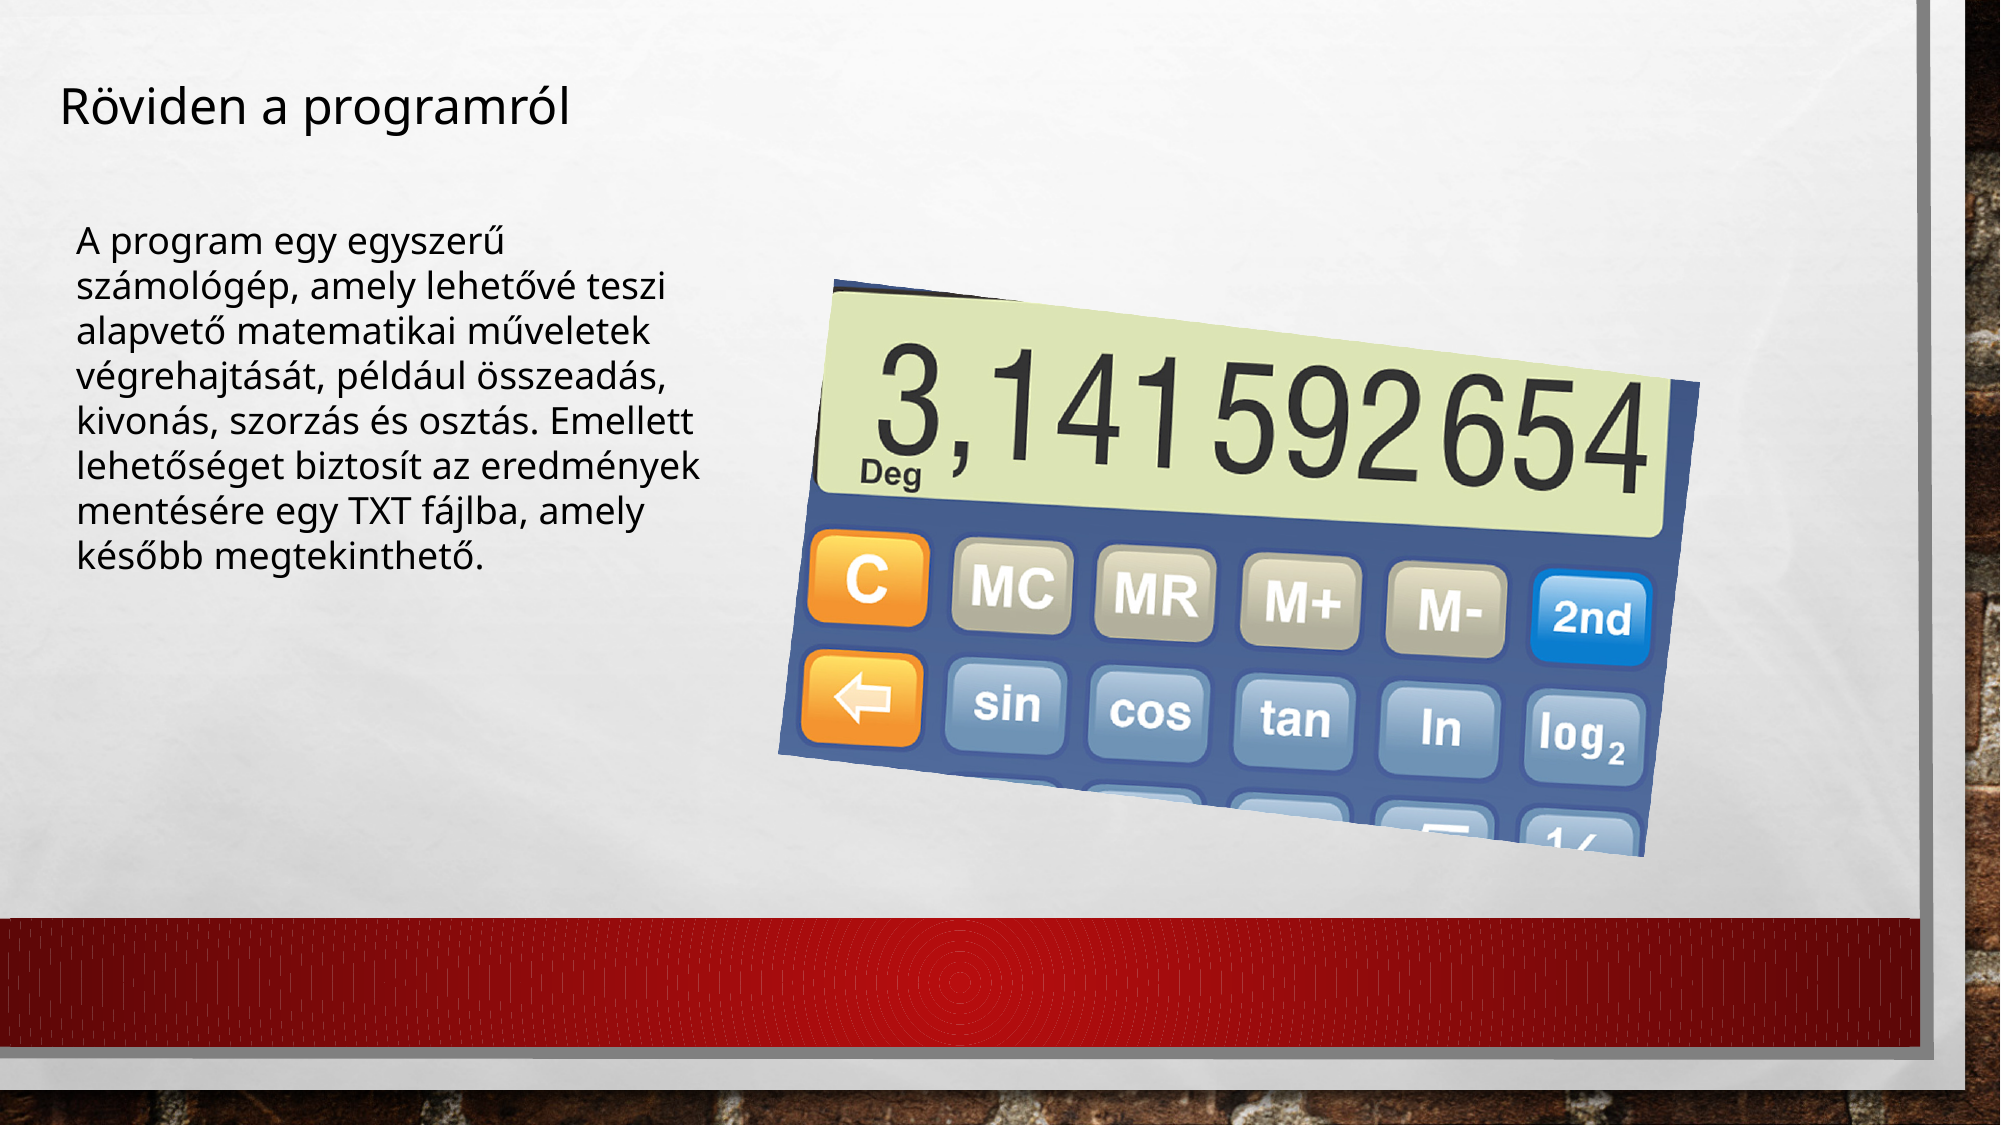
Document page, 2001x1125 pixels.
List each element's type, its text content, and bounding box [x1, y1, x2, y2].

text_box A program egy egyszerű számológép, amely lehetővé teszi alapvető matematikai műveletek végrehajtását, például összeadás, kivonás, szorzás és osztás. Emellett lehetőséget biztosít az eredmények mentésére egy TXT fájlba, amely később megtekinthető. [61, 209, 737, 585]
picture [0, 0, 2000, 1125]
text_box Röviden a programról [45, 66, 737, 142]
picture [779, 279, 1699, 857]
